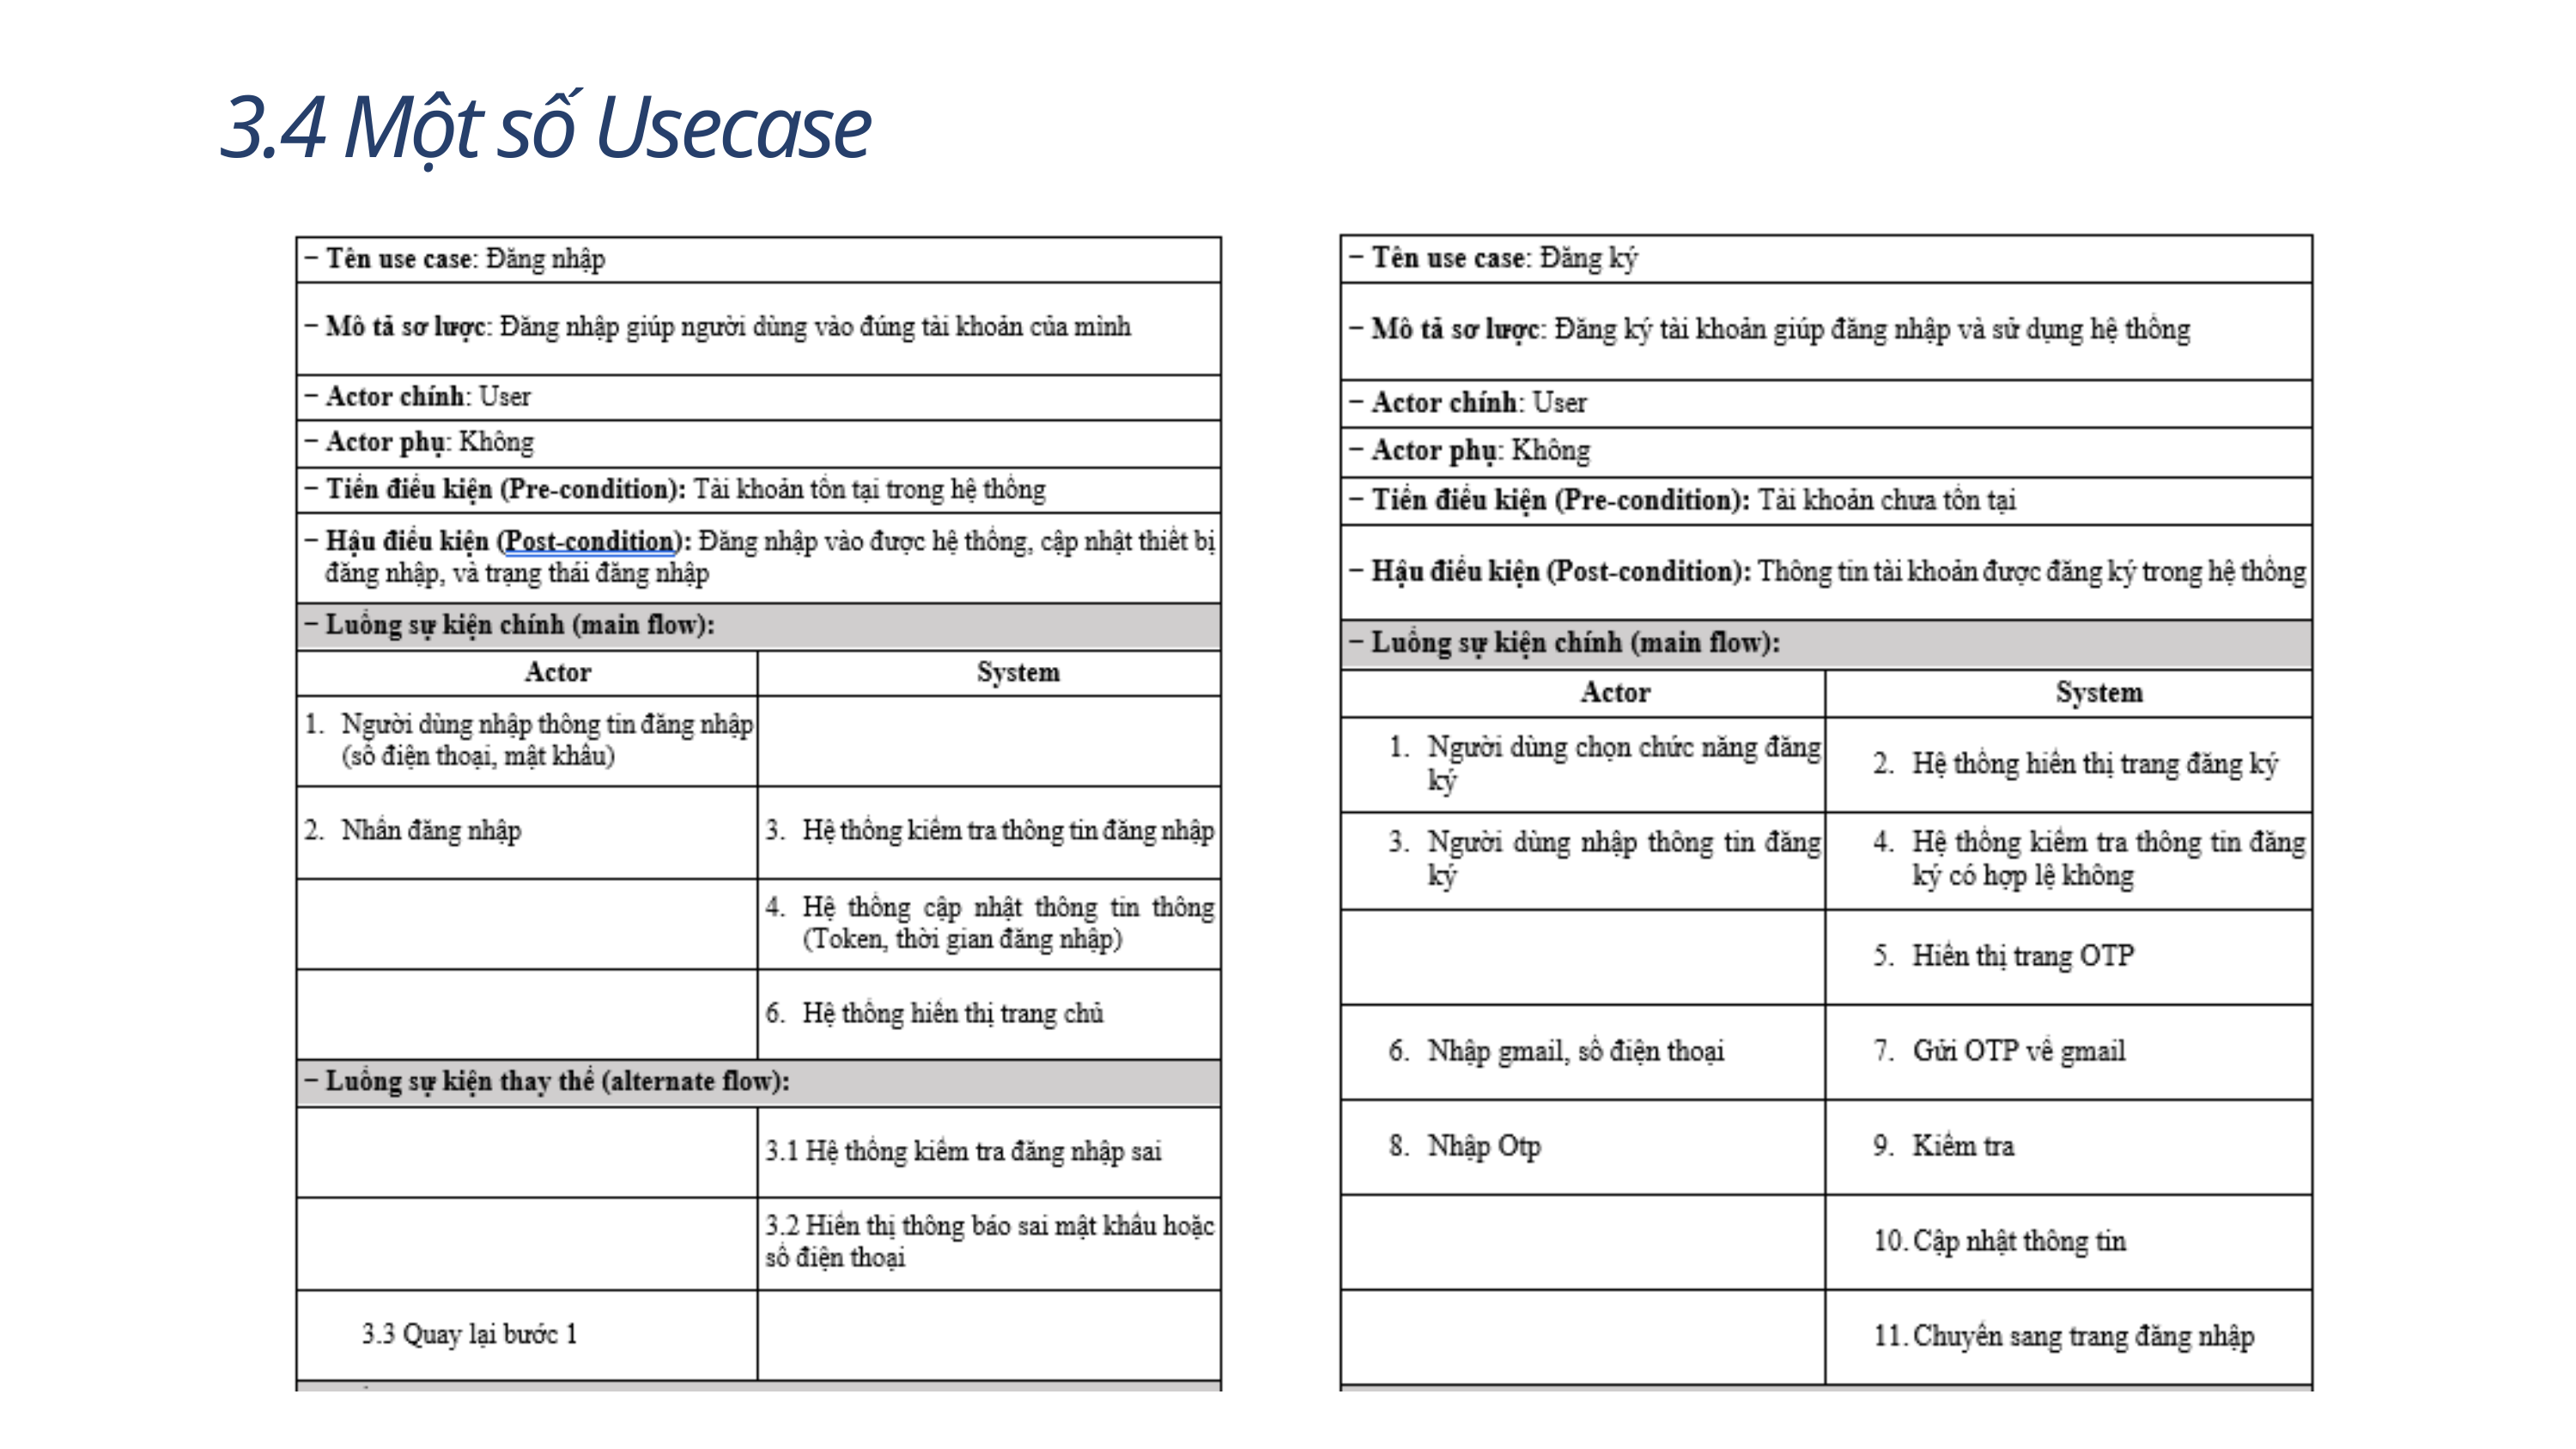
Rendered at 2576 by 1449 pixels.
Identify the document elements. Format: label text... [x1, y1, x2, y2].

picture [1330, 230, 2329, 1391]
picture [289, 230, 1236, 1391]
text_box 3.4 Một số Usecase [0, 108, 1514, 175]
